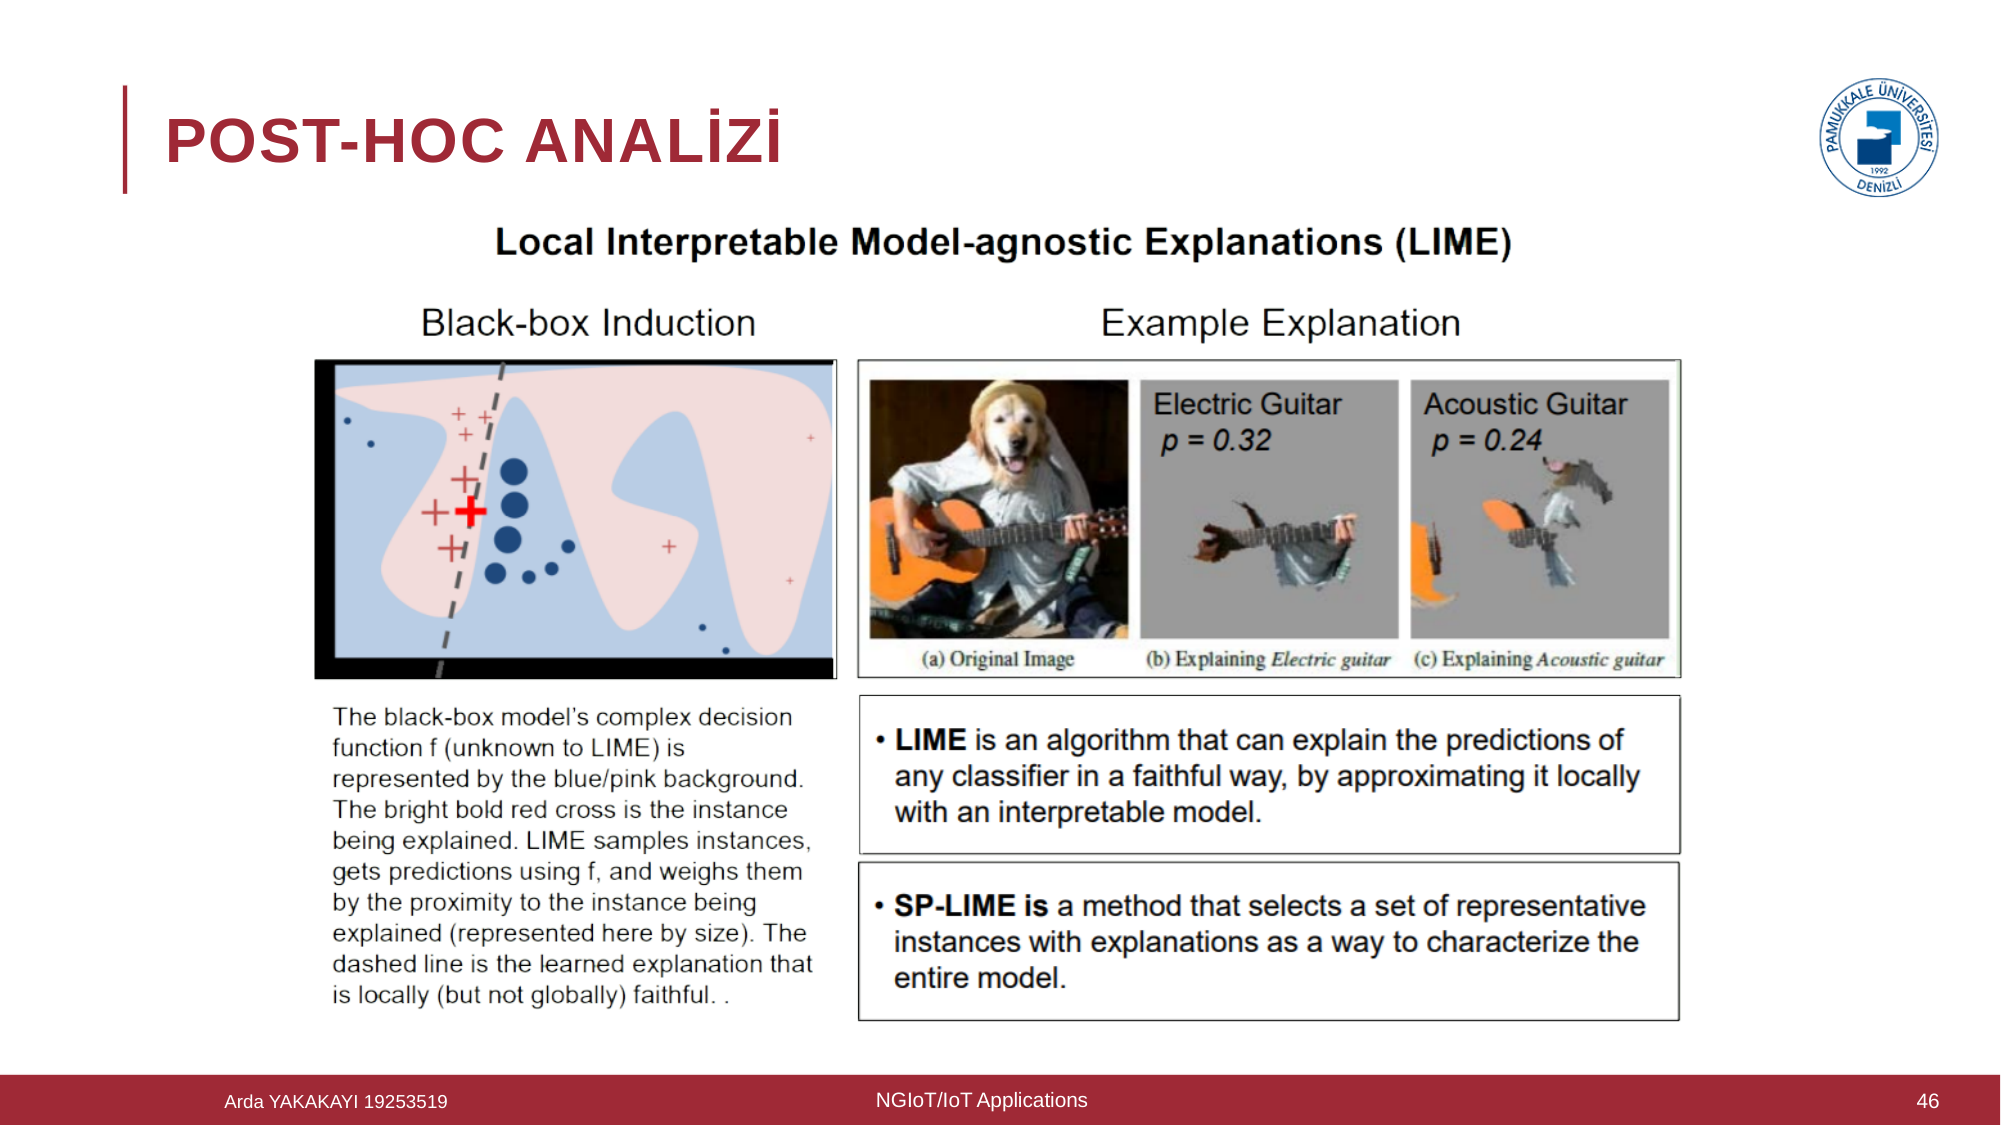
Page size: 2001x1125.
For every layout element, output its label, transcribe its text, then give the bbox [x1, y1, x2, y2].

footer NGIoT/IoT Applications [645, 1077, 1319, 1122]
title POST-HOC ANALİZİ [150, 72, 1883, 216]
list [299, 201, 1701, 1028]
picture [0, 0, 2001, 1125]
slide_number 46 [1850, 1077, 1955, 1123]
